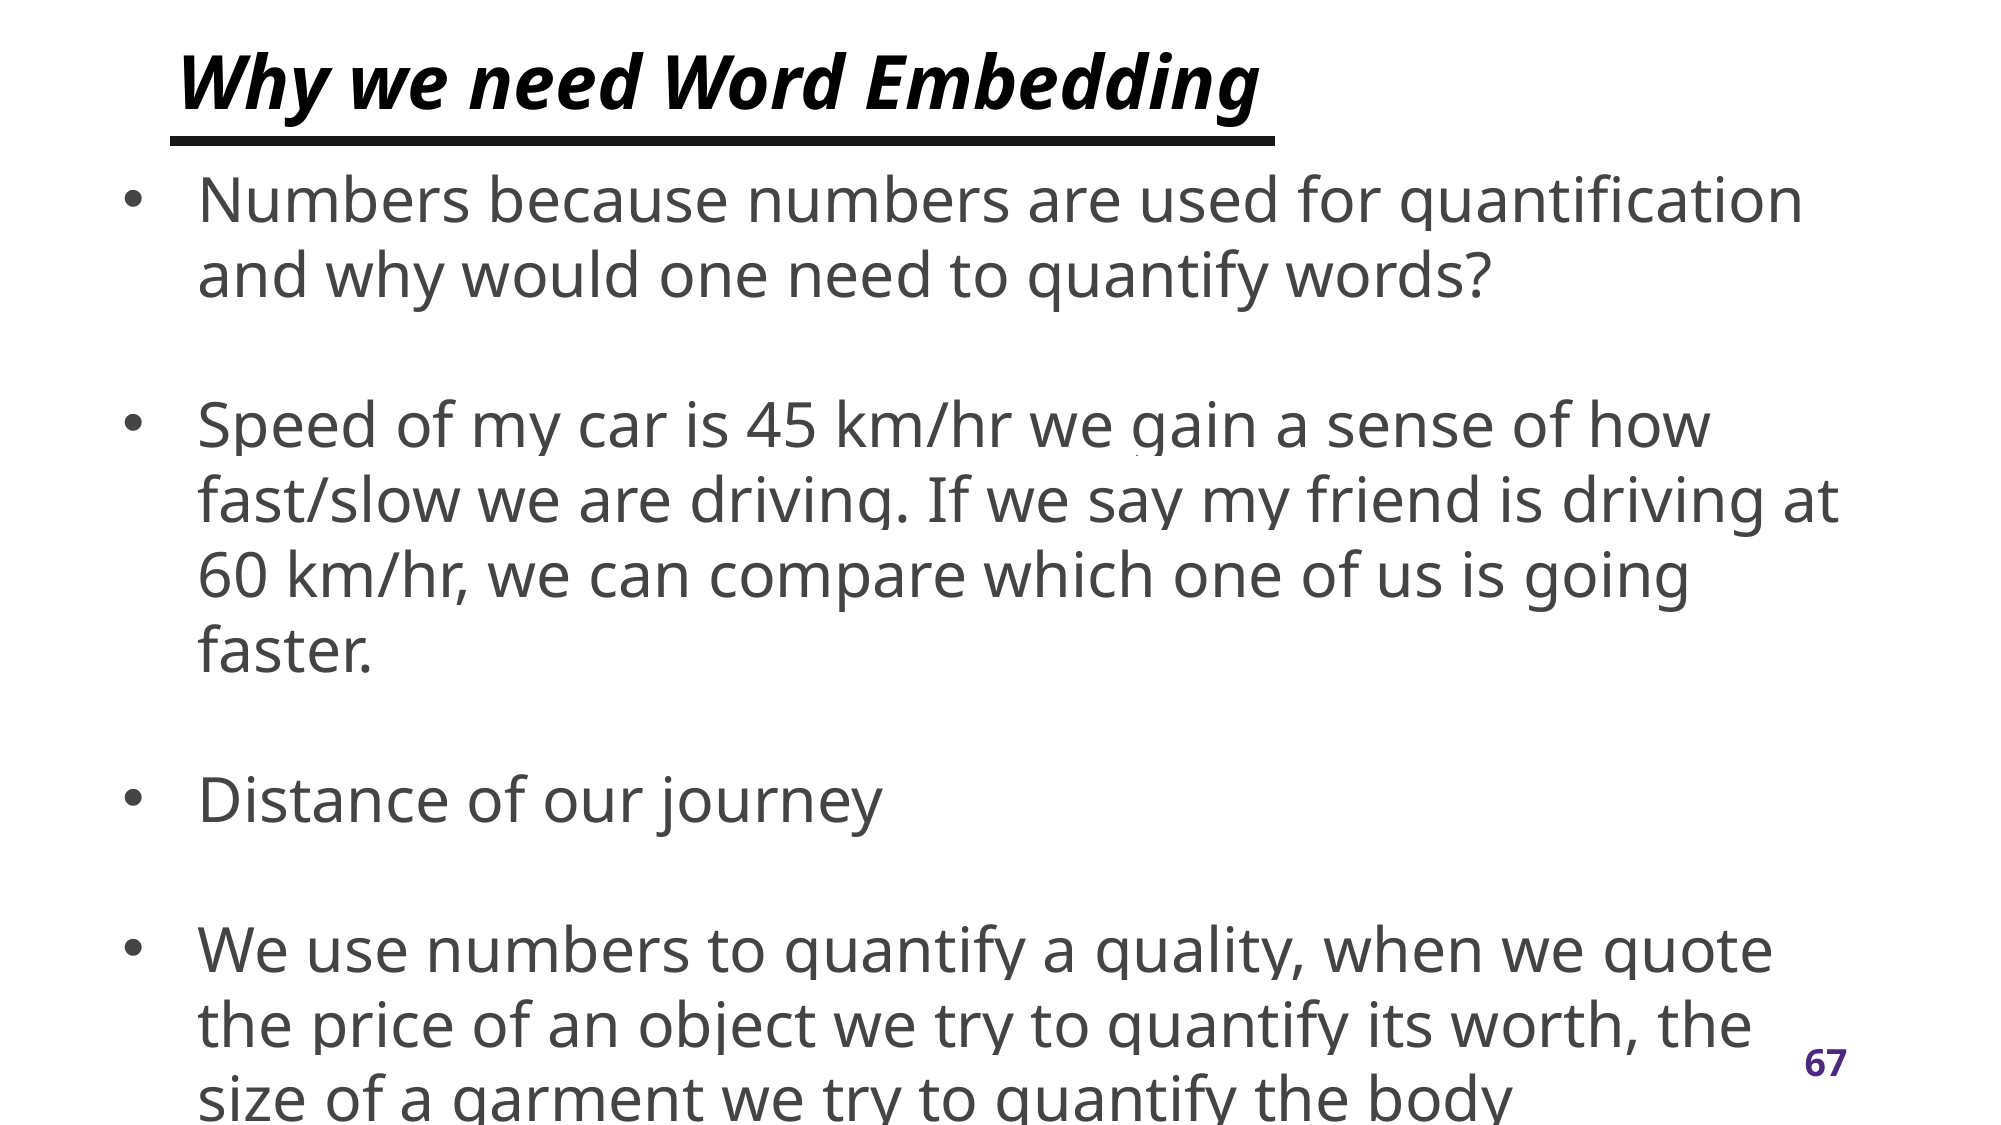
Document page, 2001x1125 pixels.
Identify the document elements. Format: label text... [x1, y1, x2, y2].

text_box Numbers because numbers are used for quantification and why would one need to quantify words? Speed of my car is 45 km/hr we gain a sense of how fast/slow we are driving. If we say my friend is driving at 60 km/hr, we can compare which one of us is going faster. Distance of our journey We use numbers to quantify a quality, when we quote the price of an object we try to quantify its worth, the size of a garment we try to quantify the body proportions it will fit best [107, 152, 1893, 1125]
title Why we need Word Embedding [162, 36, 1888, 134]
